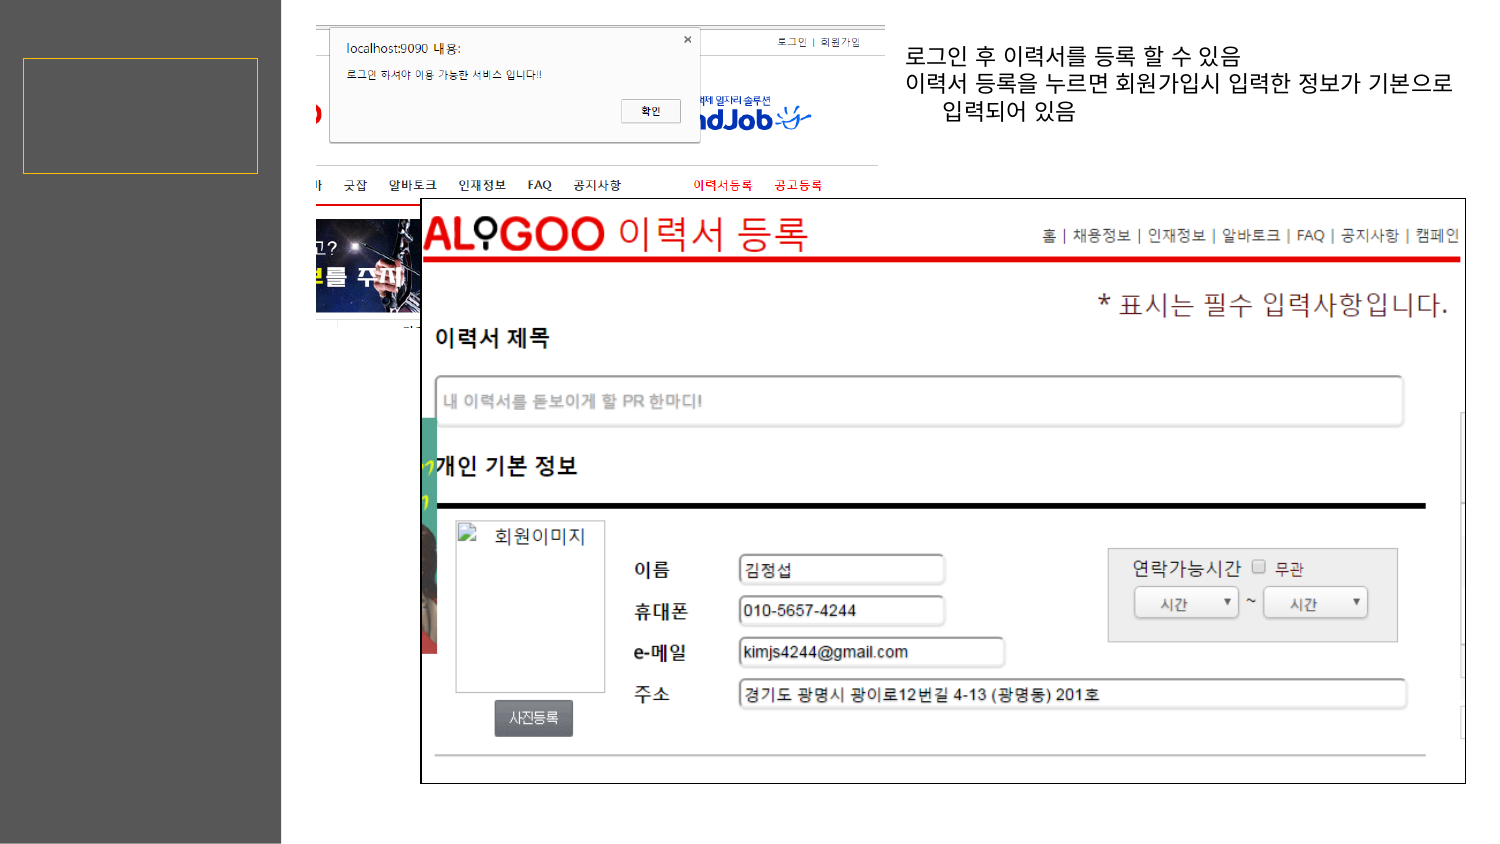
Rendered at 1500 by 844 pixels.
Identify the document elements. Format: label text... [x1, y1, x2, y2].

text_box 로그인 후 이력서를 등록 할 수 있음 이력서 등록을 누르면 회원가입시 입력한 정보가 기본으로 입력되어 있음 [890, 35, 1500, 133]
text_box 5-2 스토리보드 [23, 58, 258, 140]
text_box [0, 0, 283, 844]
picture [316, 23, 1465, 783]
text_box 아이디 / 비밀번호 찾기 [23, 140, 258, 226]
